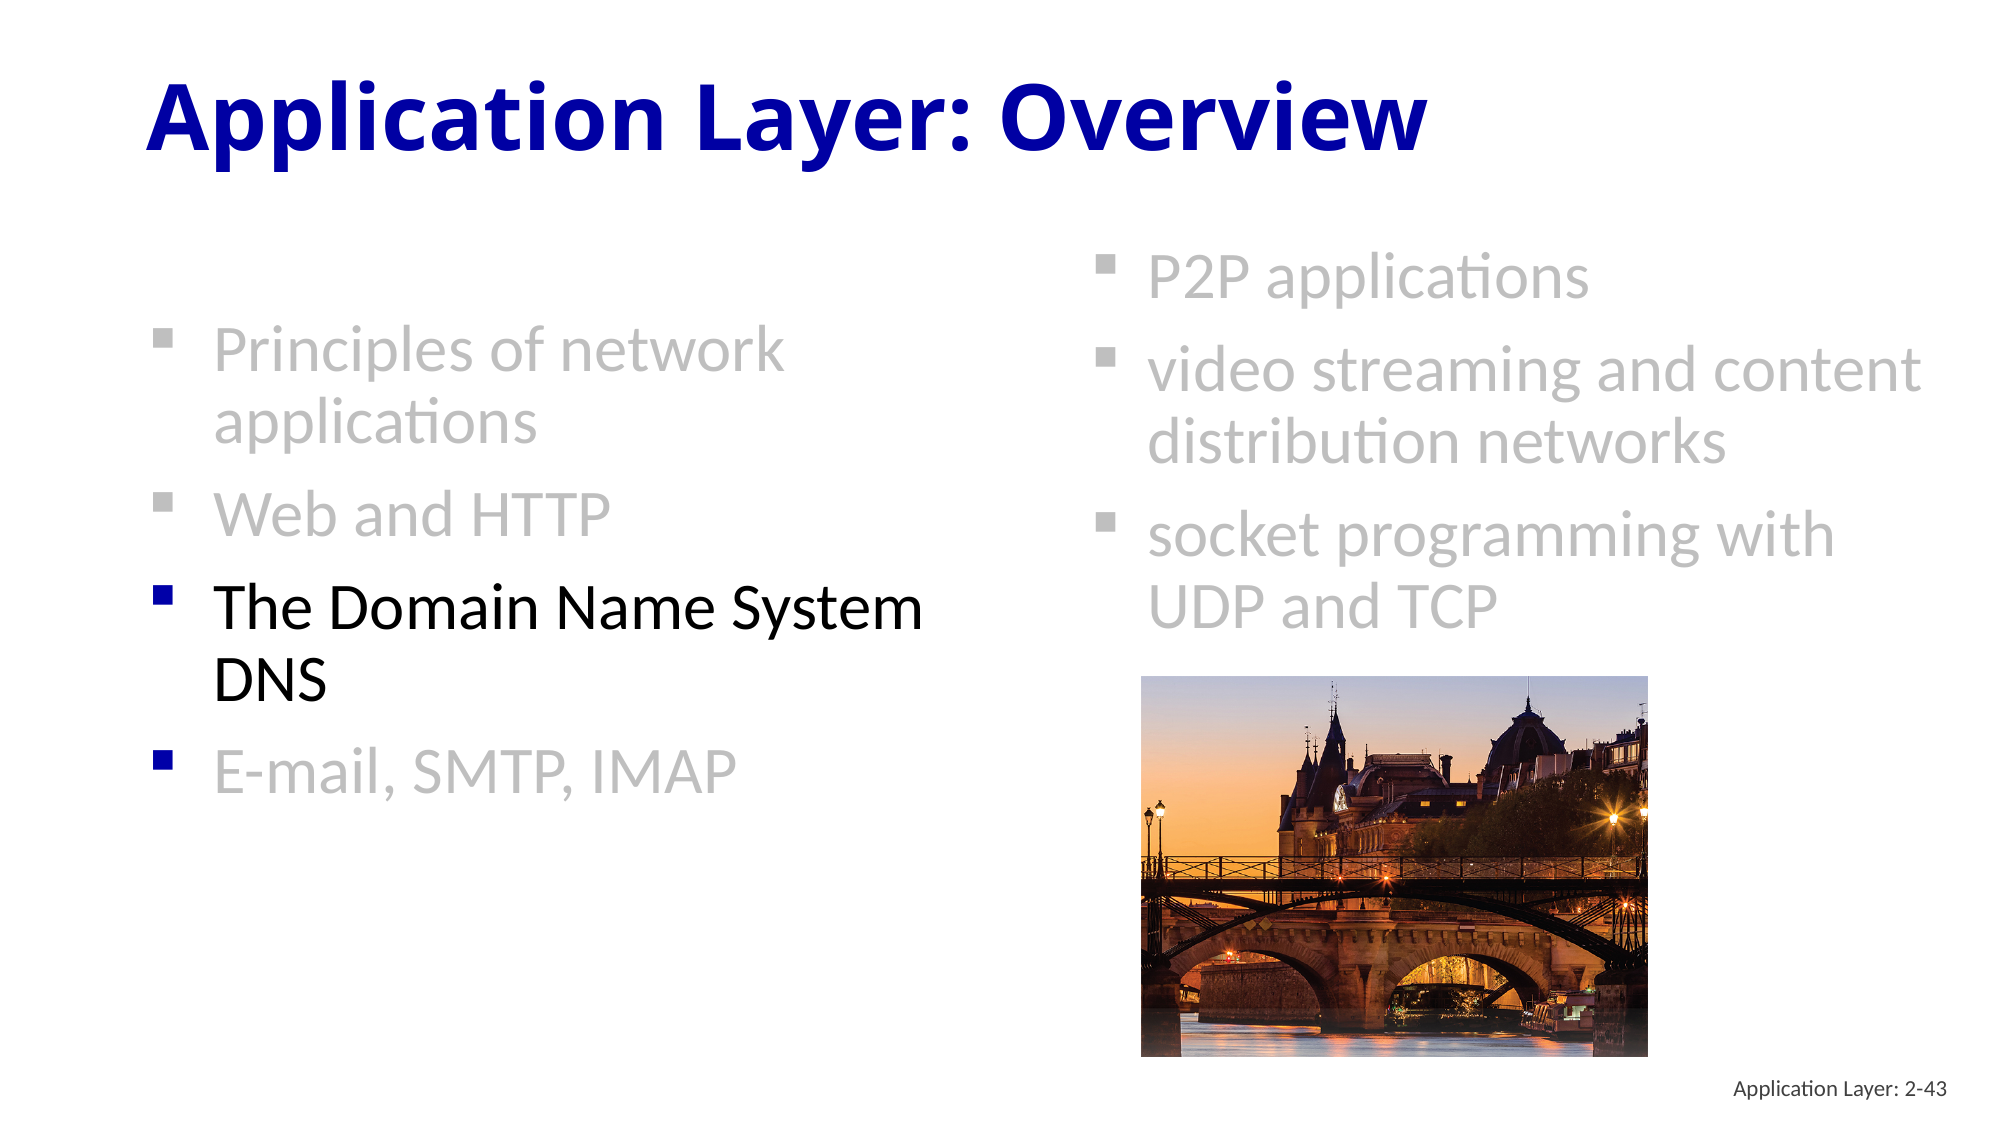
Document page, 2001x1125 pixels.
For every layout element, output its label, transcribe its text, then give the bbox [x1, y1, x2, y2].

text_box Principles of network applications Web and HTTP The Domain Name System DNS E-mail, SMTP, IMAP [132, 306, 1004, 1021]
title Application Layer: Overview [131, 47, 1856, 195]
slide_number Application Layer: 2-43 [1512, 1056, 1963, 1117]
text_box P2P applications video streaming and content distribution networks socket programming with UDP and TCP [1075, 233, 1963, 1021]
picture [1141, 676, 1648, 1057]
